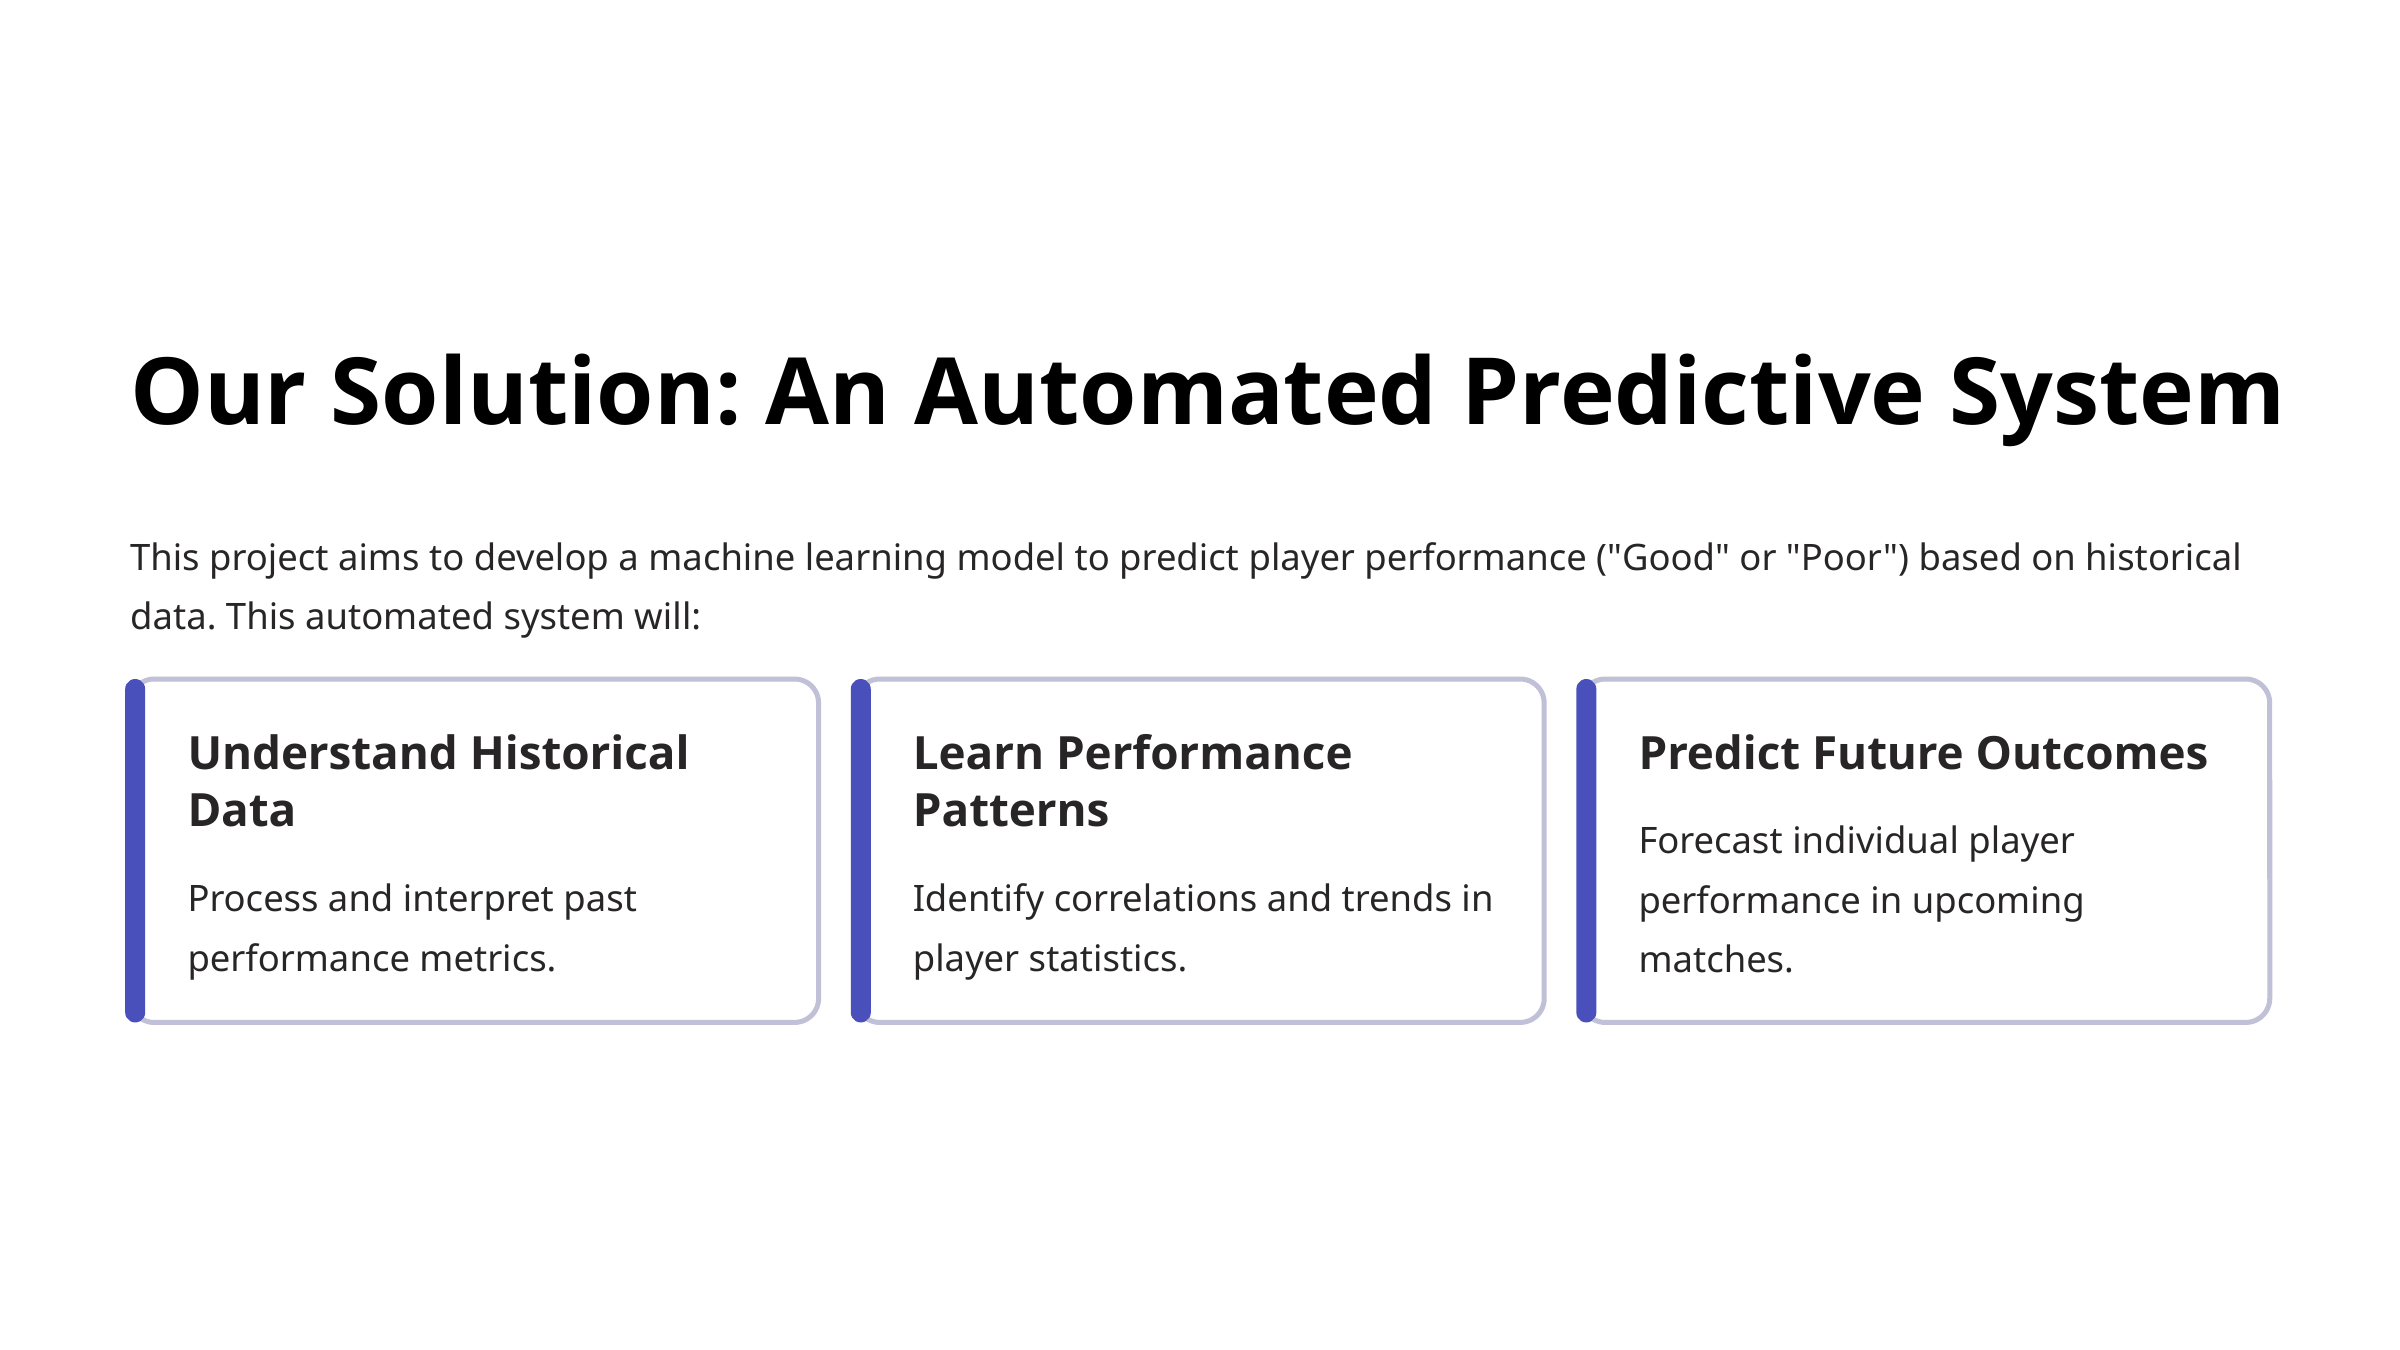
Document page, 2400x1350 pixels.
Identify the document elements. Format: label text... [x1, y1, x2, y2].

text_box Predict Future Outcomes [1638, 721, 2202, 780]
text_box [868, 679, 1545, 1023]
text_box [1576, 679, 1597, 1023]
text_box [850, 679, 871, 1023]
text_box [142, 679, 819, 1023]
text_box Process and interpret past performance metrics. [187, 859, 777, 979]
text_box Learn Performance Patterns [912, 721, 1502, 838]
text_box Forecast individual player performance in upcoming matches. [1638, 801, 2228, 981]
text_box Understand Historical Data [187, 721, 777, 838]
text_box [1593, 679, 2270, 1023]
text_box Our Solution: An Automated Predictive System [130, 327, 2246, 444]
text_box Identify correlations and trends in player statistics. [912, 859, 1502, 979]
text_box This project aims to develop a machine learning model to predict player performance ("Good" or "Poor") based on historical data. This automated system will: [130, 518, 2270, 638]
text_box [125, 679, 146, 1023]
